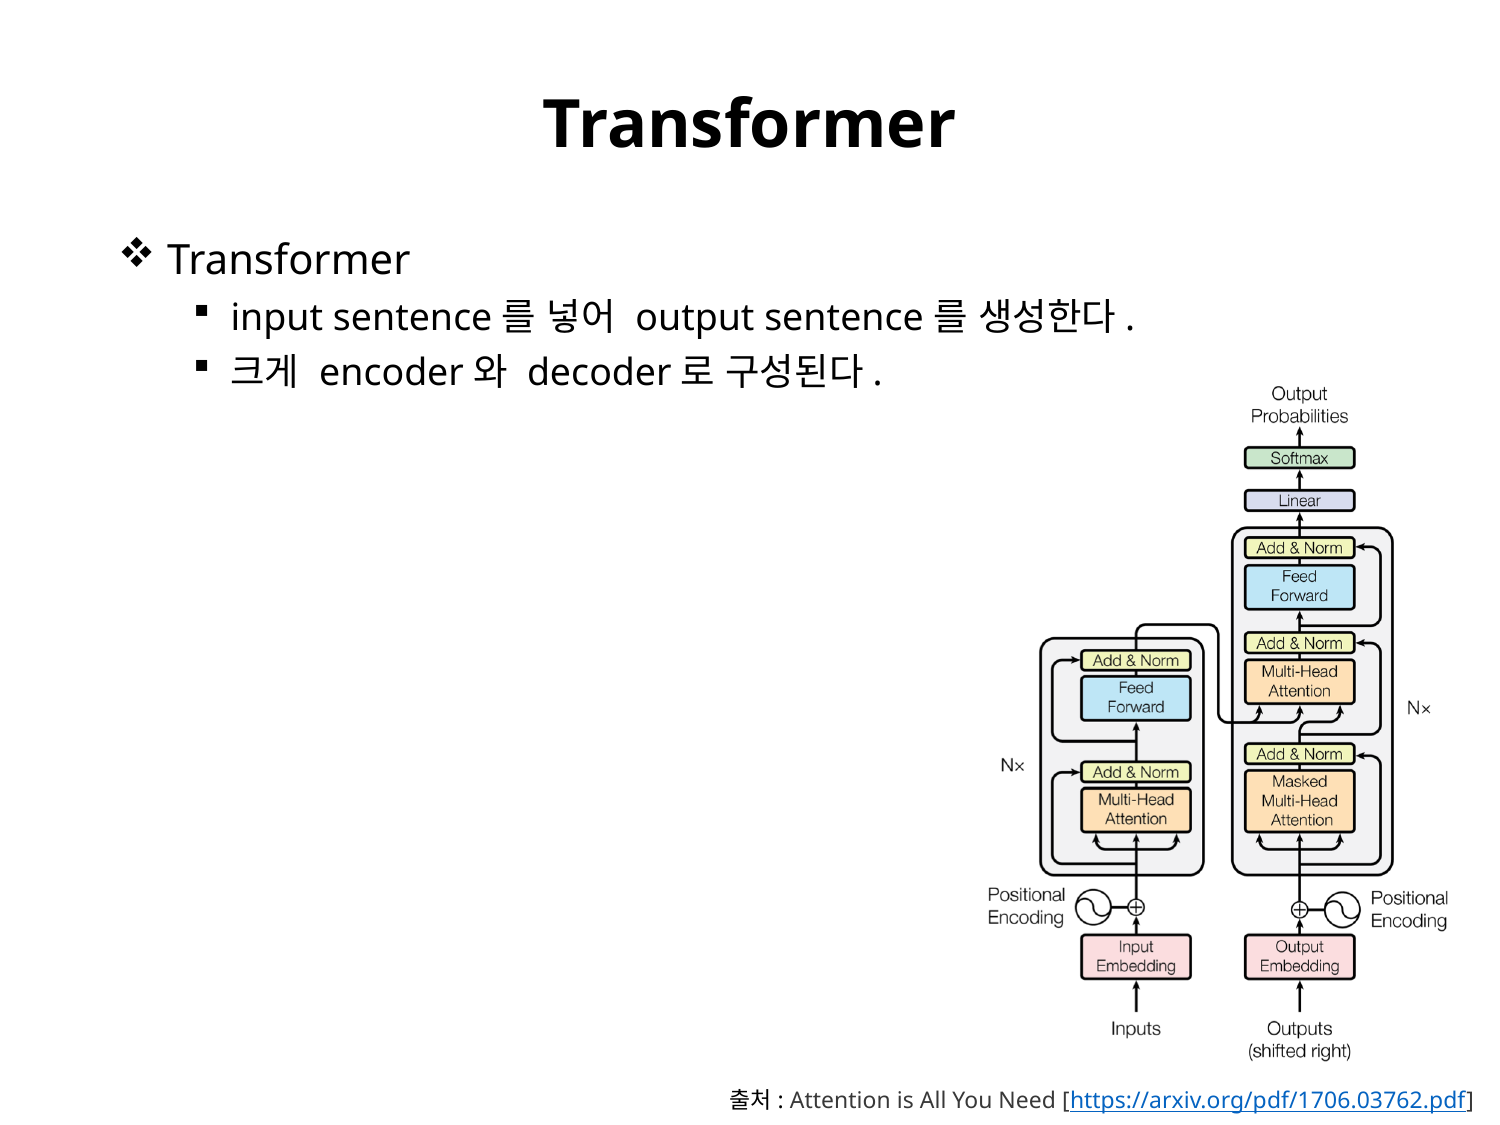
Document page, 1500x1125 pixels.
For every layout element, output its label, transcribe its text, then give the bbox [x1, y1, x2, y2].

text_box 출처: Attention is All You Need [https://arxiv.org/pdf/1706.03762.pdf] [714, 1078, 1489, 1125]
picture [967, 370, 1466, 1066]
title Transformer [103, 59, 1397, 193]
list Transformer input sentence를 넣어 output sentence를 생성한다. 크게 encoder와 decoder로 구성된다. [103, 224, 1420, 1014]
